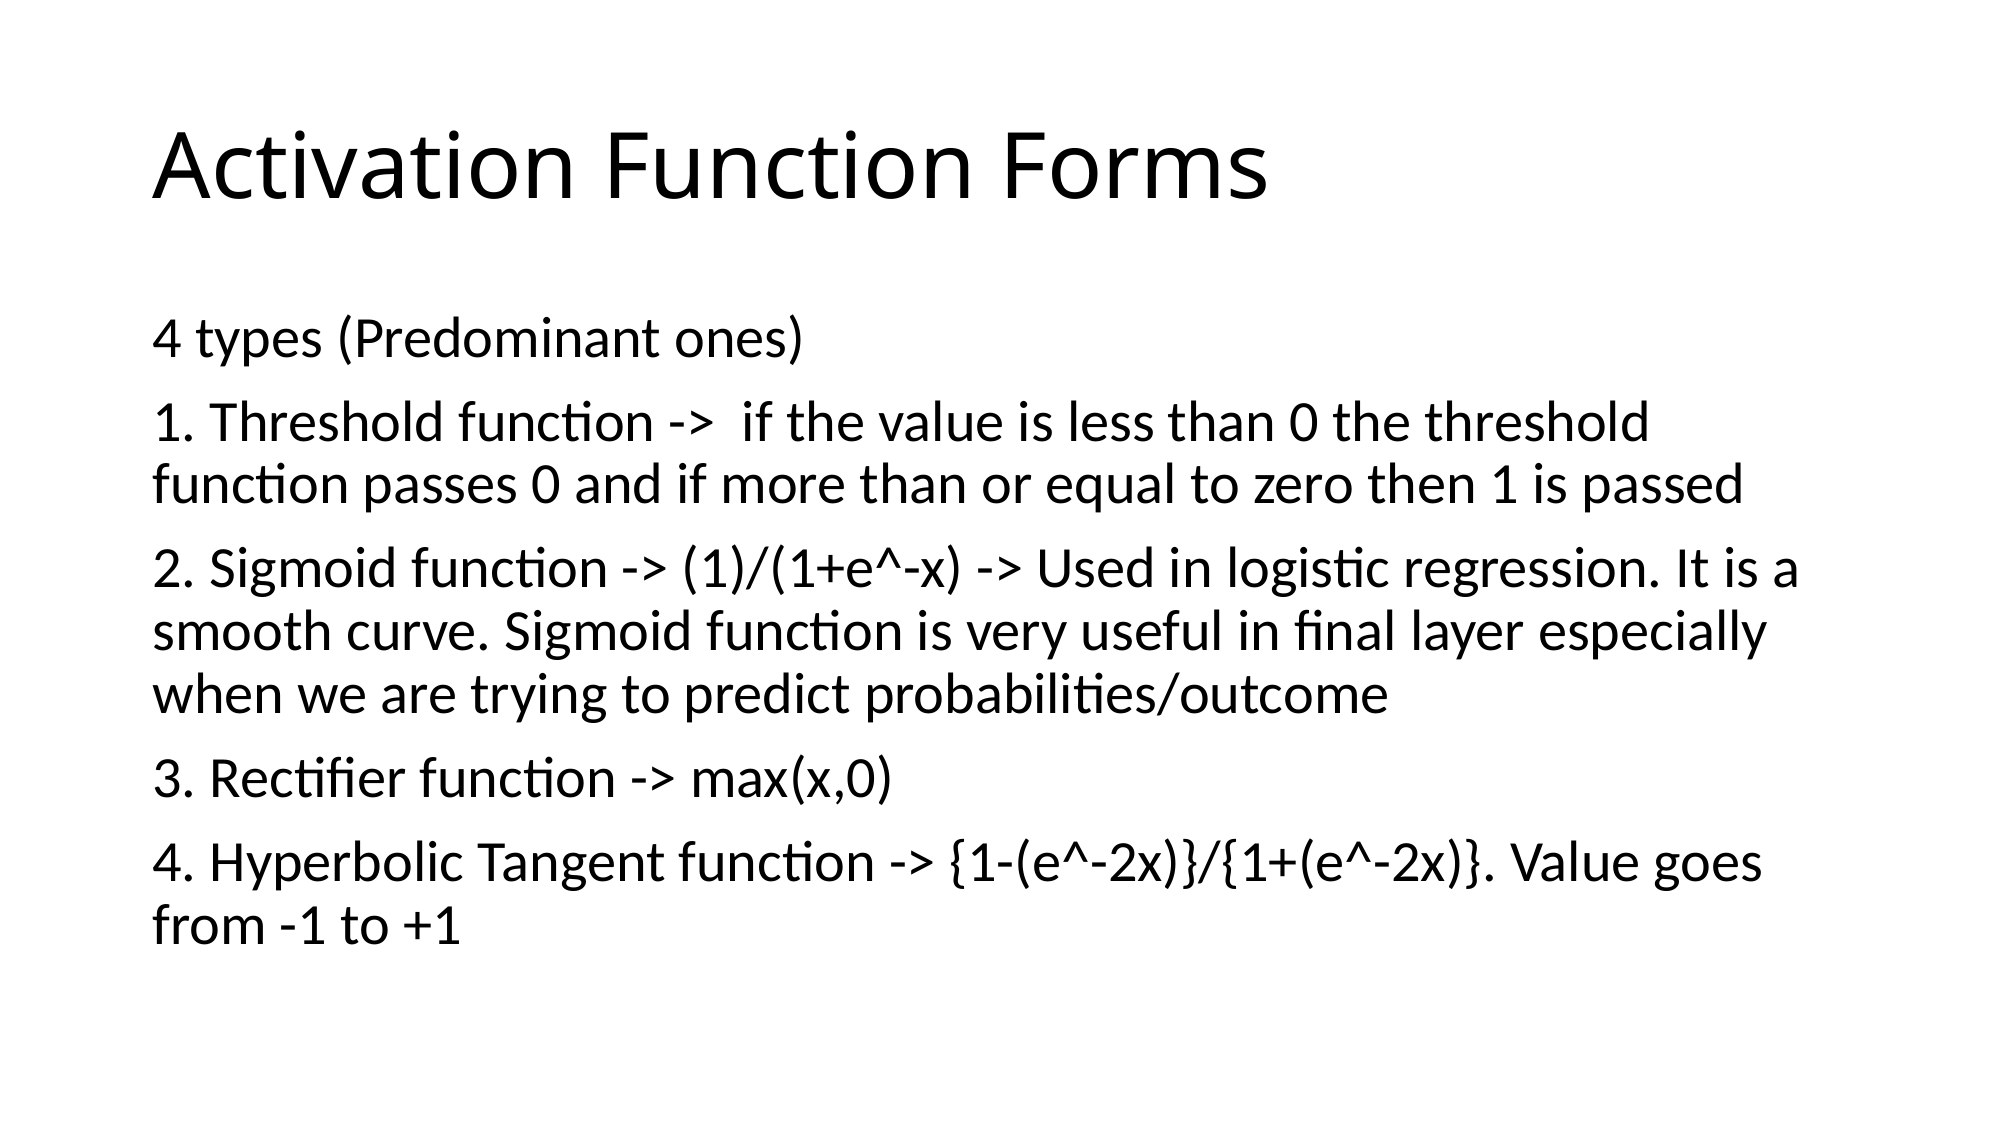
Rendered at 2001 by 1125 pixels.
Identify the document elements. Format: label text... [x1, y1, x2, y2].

list 4 types (Predominant ones) 1. Threshold function -> if the value is less than 0 the threshold function passes 0 and if more than or equal to zero then 1 is passed 2. Sigmoid function -> (1)/(1+e^-x) -> Used in logistic regression. It is a smooth curve. Sigmoid function is very useful in final layer especially when we are trying to predict probabilities/outcome 3. Rectifier function -> max(x,0) 4. Hyperbolic Tangent function -> {1-(e^-2x)}/{1+(e^-2x)}. Value goes from -1 to +1 [137, 299, 1863, 1014]
title Activation Function Forms [137, 59, 1863, 278]
